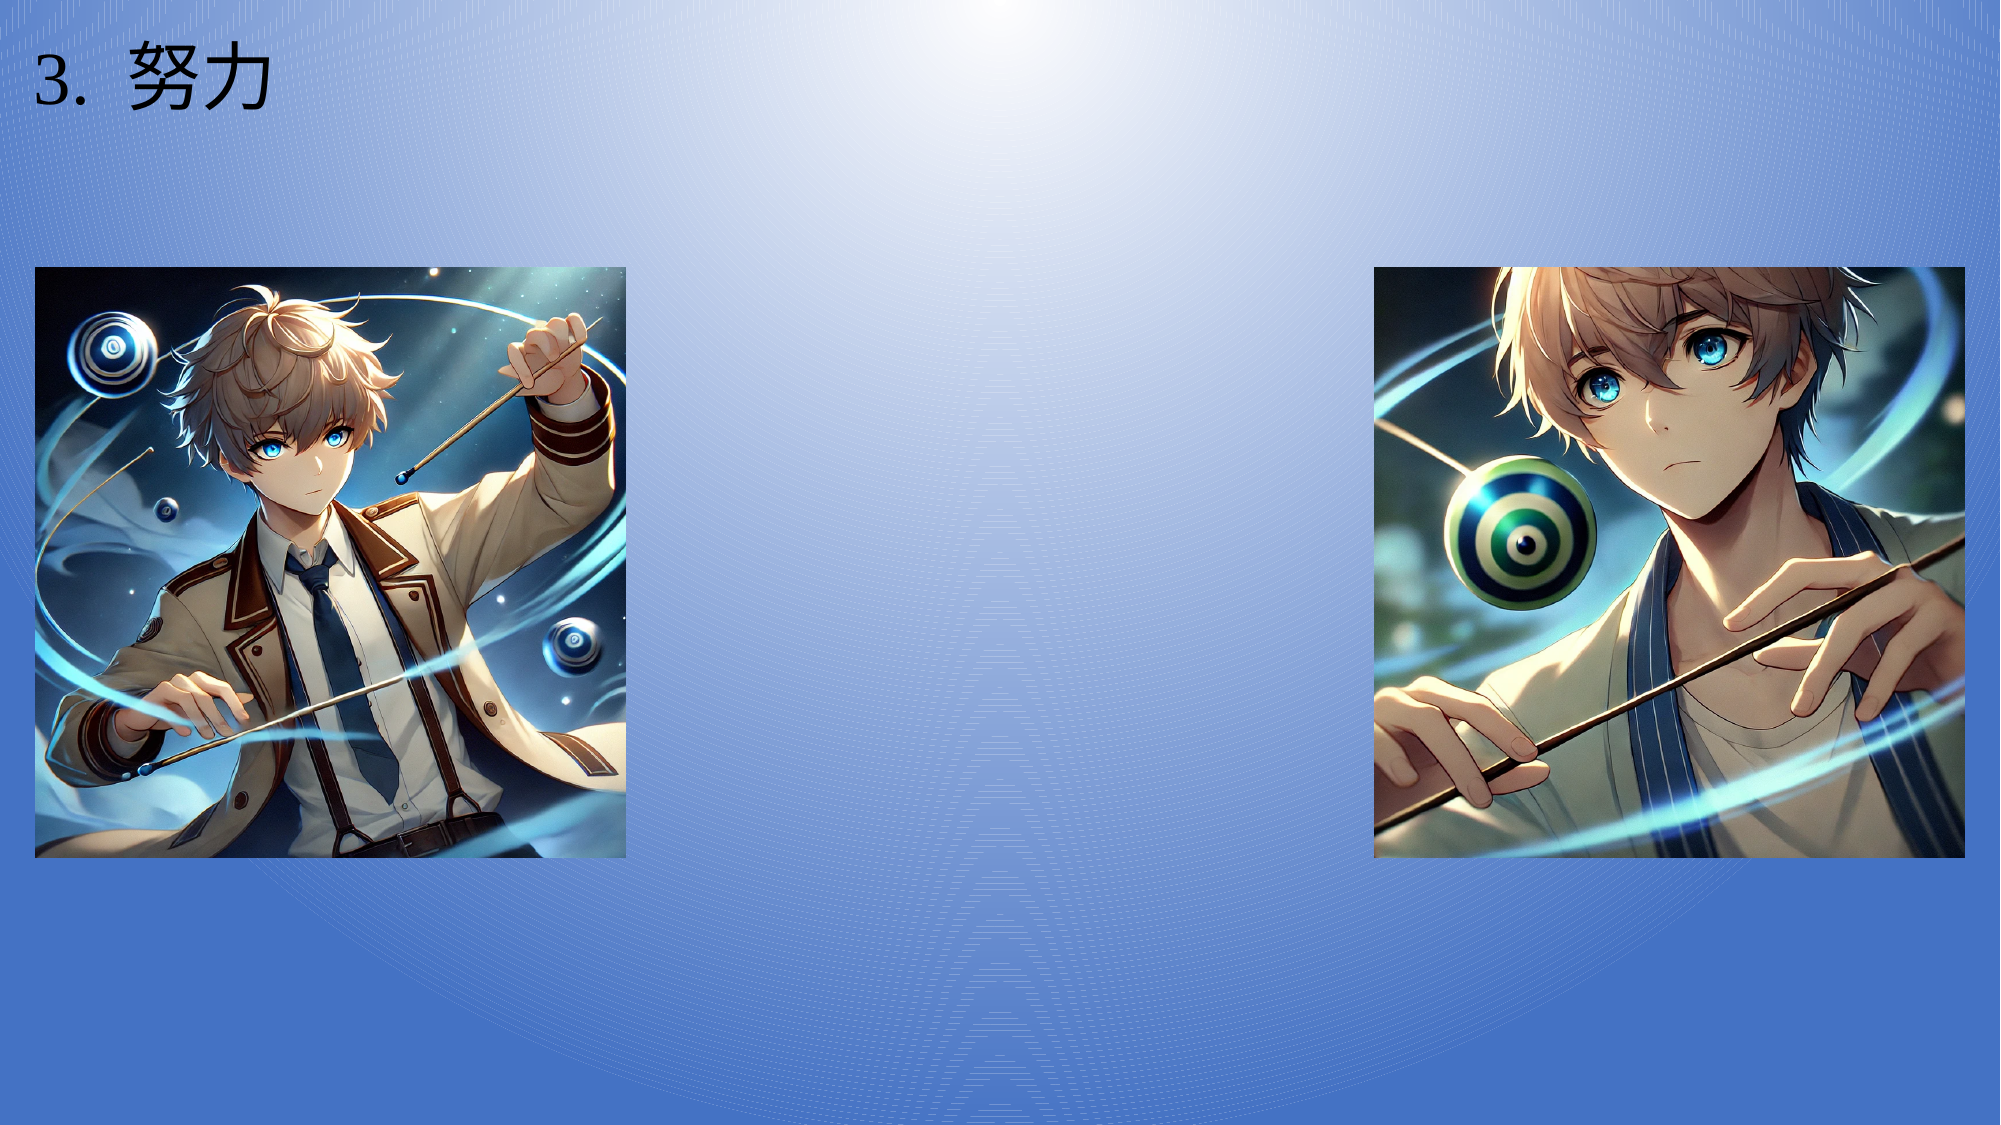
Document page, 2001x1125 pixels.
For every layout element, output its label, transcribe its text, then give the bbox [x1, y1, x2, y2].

picture [1374, 267, 1965, 858]
title 3. 努力 [18, 24, 314, 137]
picture [35, 267, 626, 858]
